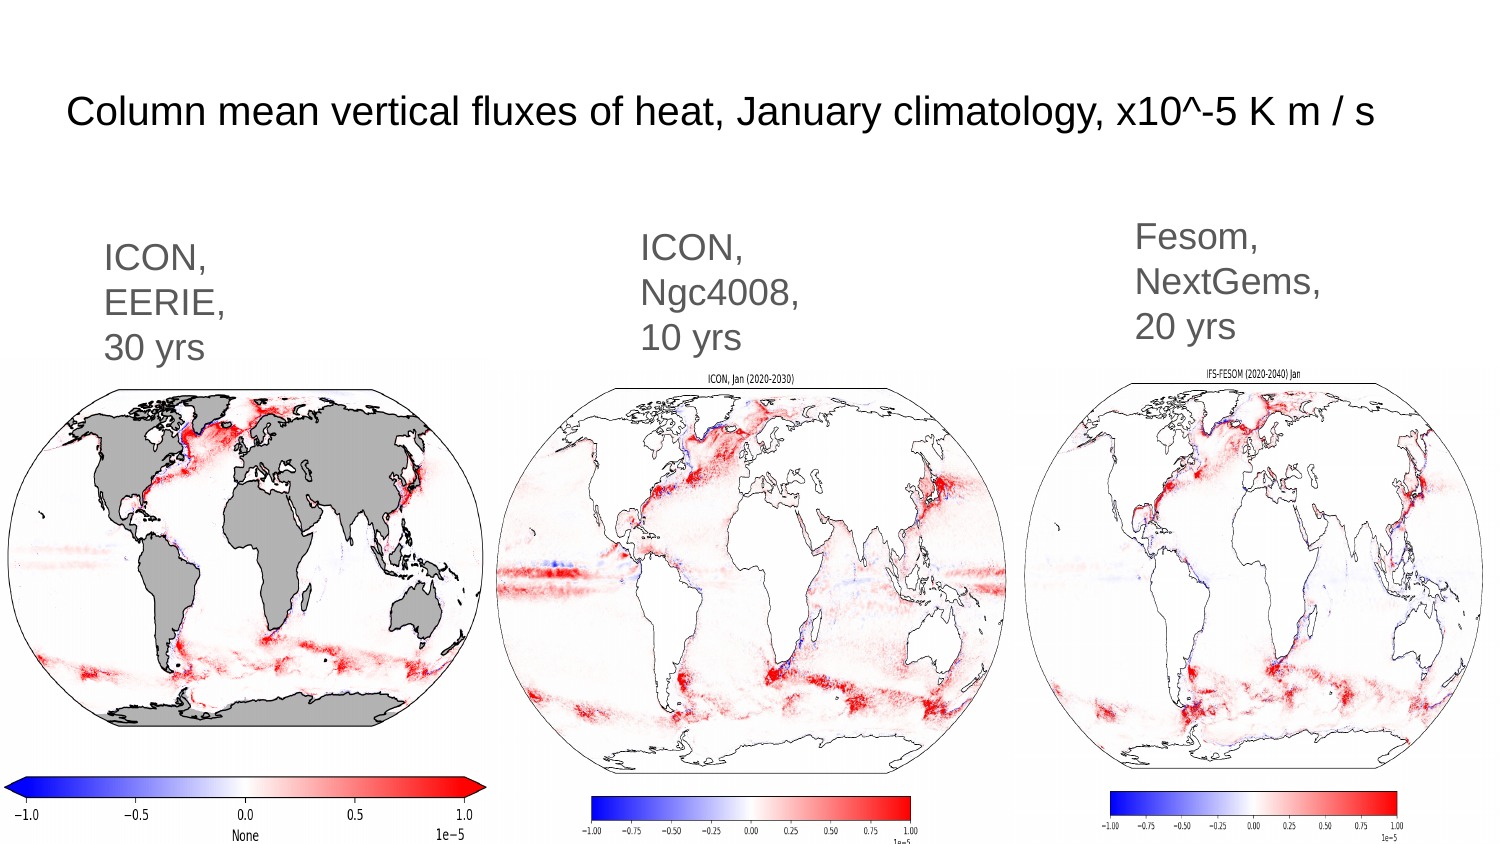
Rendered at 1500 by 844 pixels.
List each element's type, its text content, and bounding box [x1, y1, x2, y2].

picture [0, 356, 1500, 844]
text_box ICON, EERIE, 30 yrs [88, 217, 338, 354]
title Column mean vertical fluxes of heat, January climatology, x10^-5 K m / s [51, 72, 1449, 167]
text_box Fesom, NextGems, 20 yrs [1119, 196, 1370, 346]
text_box ICON, Ngc4008, 10 yrs [625, 207, 875, 357]
